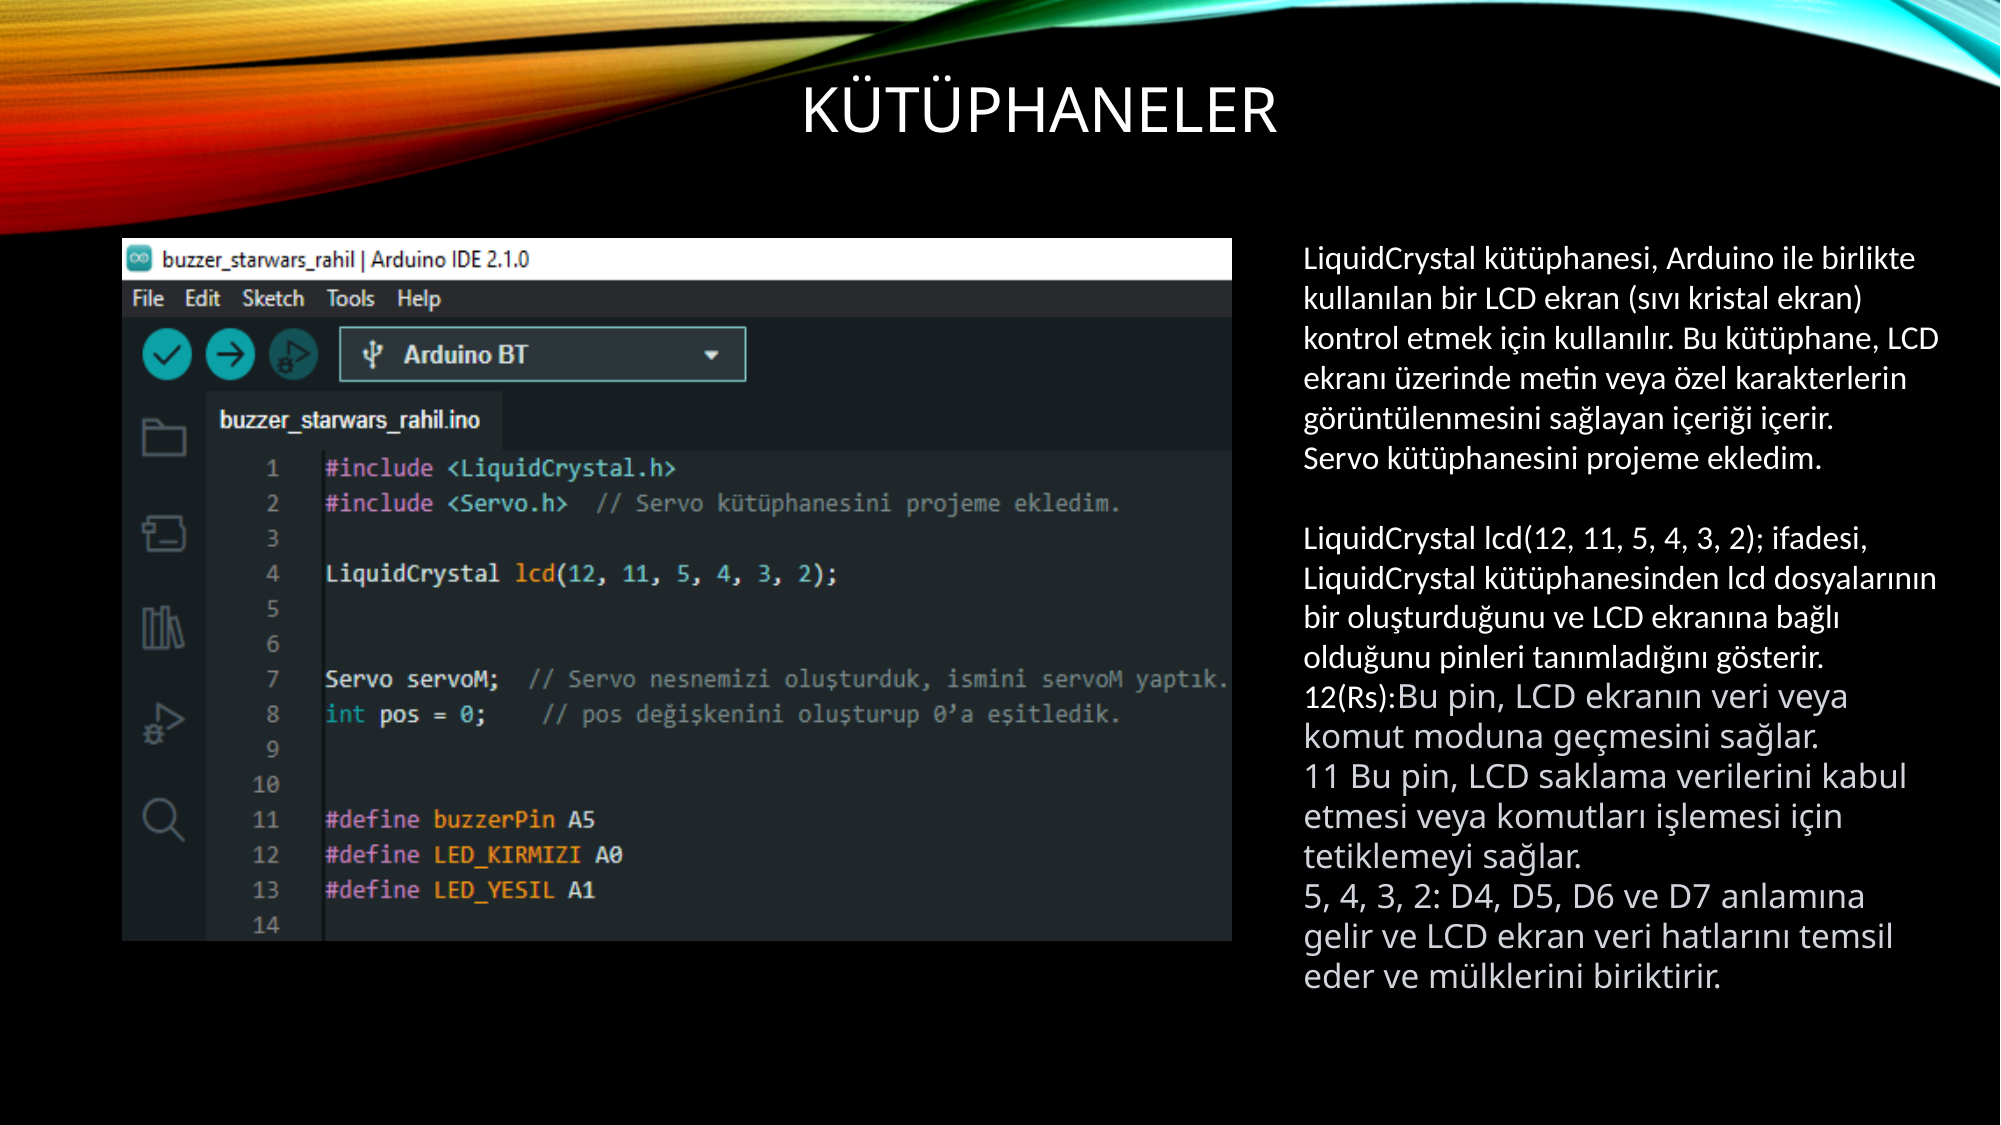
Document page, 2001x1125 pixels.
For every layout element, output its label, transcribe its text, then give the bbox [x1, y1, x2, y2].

title Kütüphaneler [333, 71, 1746, 230]
text_box LiquidCrystal kütüphanesi, Arduino ile birlikte kullanılan bir LCD ekran (sıvı kristal ekran) kontrol etmek için kullanılır. Bu kütüphane, LCD ekranı üzerinde metin veya özel karakterlerin görüntülenmesini sağlayan içeriği içerir. Servo kütüphanesini projeme ekledim. LiquidCrystal lcd(12, 11, 5, 4, 3, 2); ifadesi, LiquidCrystal kütüphanesinden lcd dosyalarının bir oluşturduğunu ve LCD ekranına bağlı olduğunu pinleri tanımladığını gösterir. 12(Rs):Bu pin, LCD ekranın veri veya komut moduna geçmesini sağlar. 11 Bu pin, LCD saklama verilerini kabul etmesi veya komutları işlemesi için tetiklemeyi sağlar. 5, 4, 3, 2: D4, D5, D6 ve D7 anlamına gelir ve LCD ekran veri hatlarını temsil eder ve mülklerini biriktirir. [1288, 229, 1958, 1048]
picture [0, 0, 2000, 237]
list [121, 238, 1233, 941]
